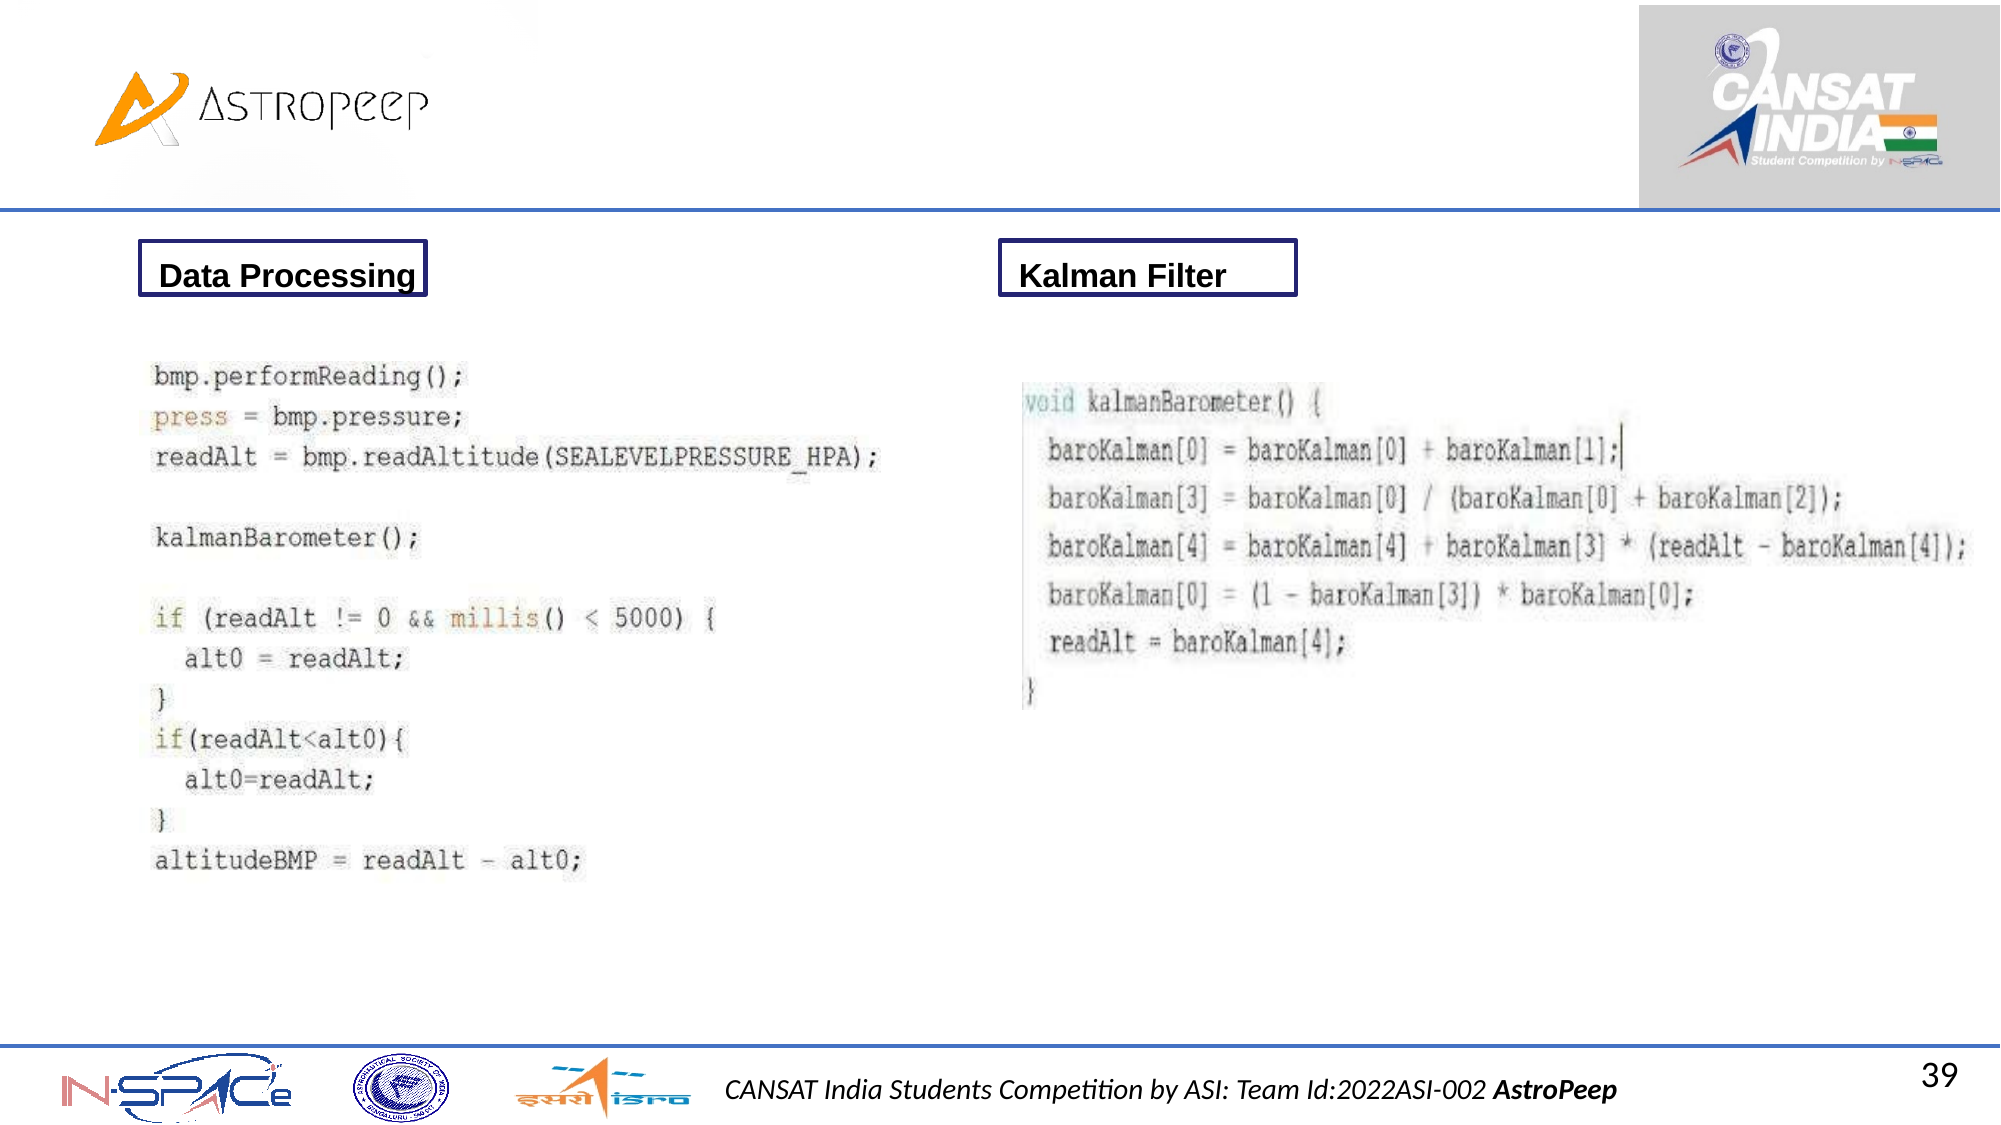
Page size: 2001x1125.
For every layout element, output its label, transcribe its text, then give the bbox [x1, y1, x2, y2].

picture [1639, 5, 2000, 208]
picture [1022, 382, 1974, 710]
text_box Data Processing [139, 240, 426, 295]
picture [59, 1052, 295, 1125]
picture [18, 0, 538, 206]
picture [507, 1051, 703, 1124]
picture [139, 361, 881, 884]
text_box Kalman Filter [999, 240, 1297, 295]
slide_number 39 [1523, 1042, 1974, 1103]
picture [352, 1051, 450, 1124]
